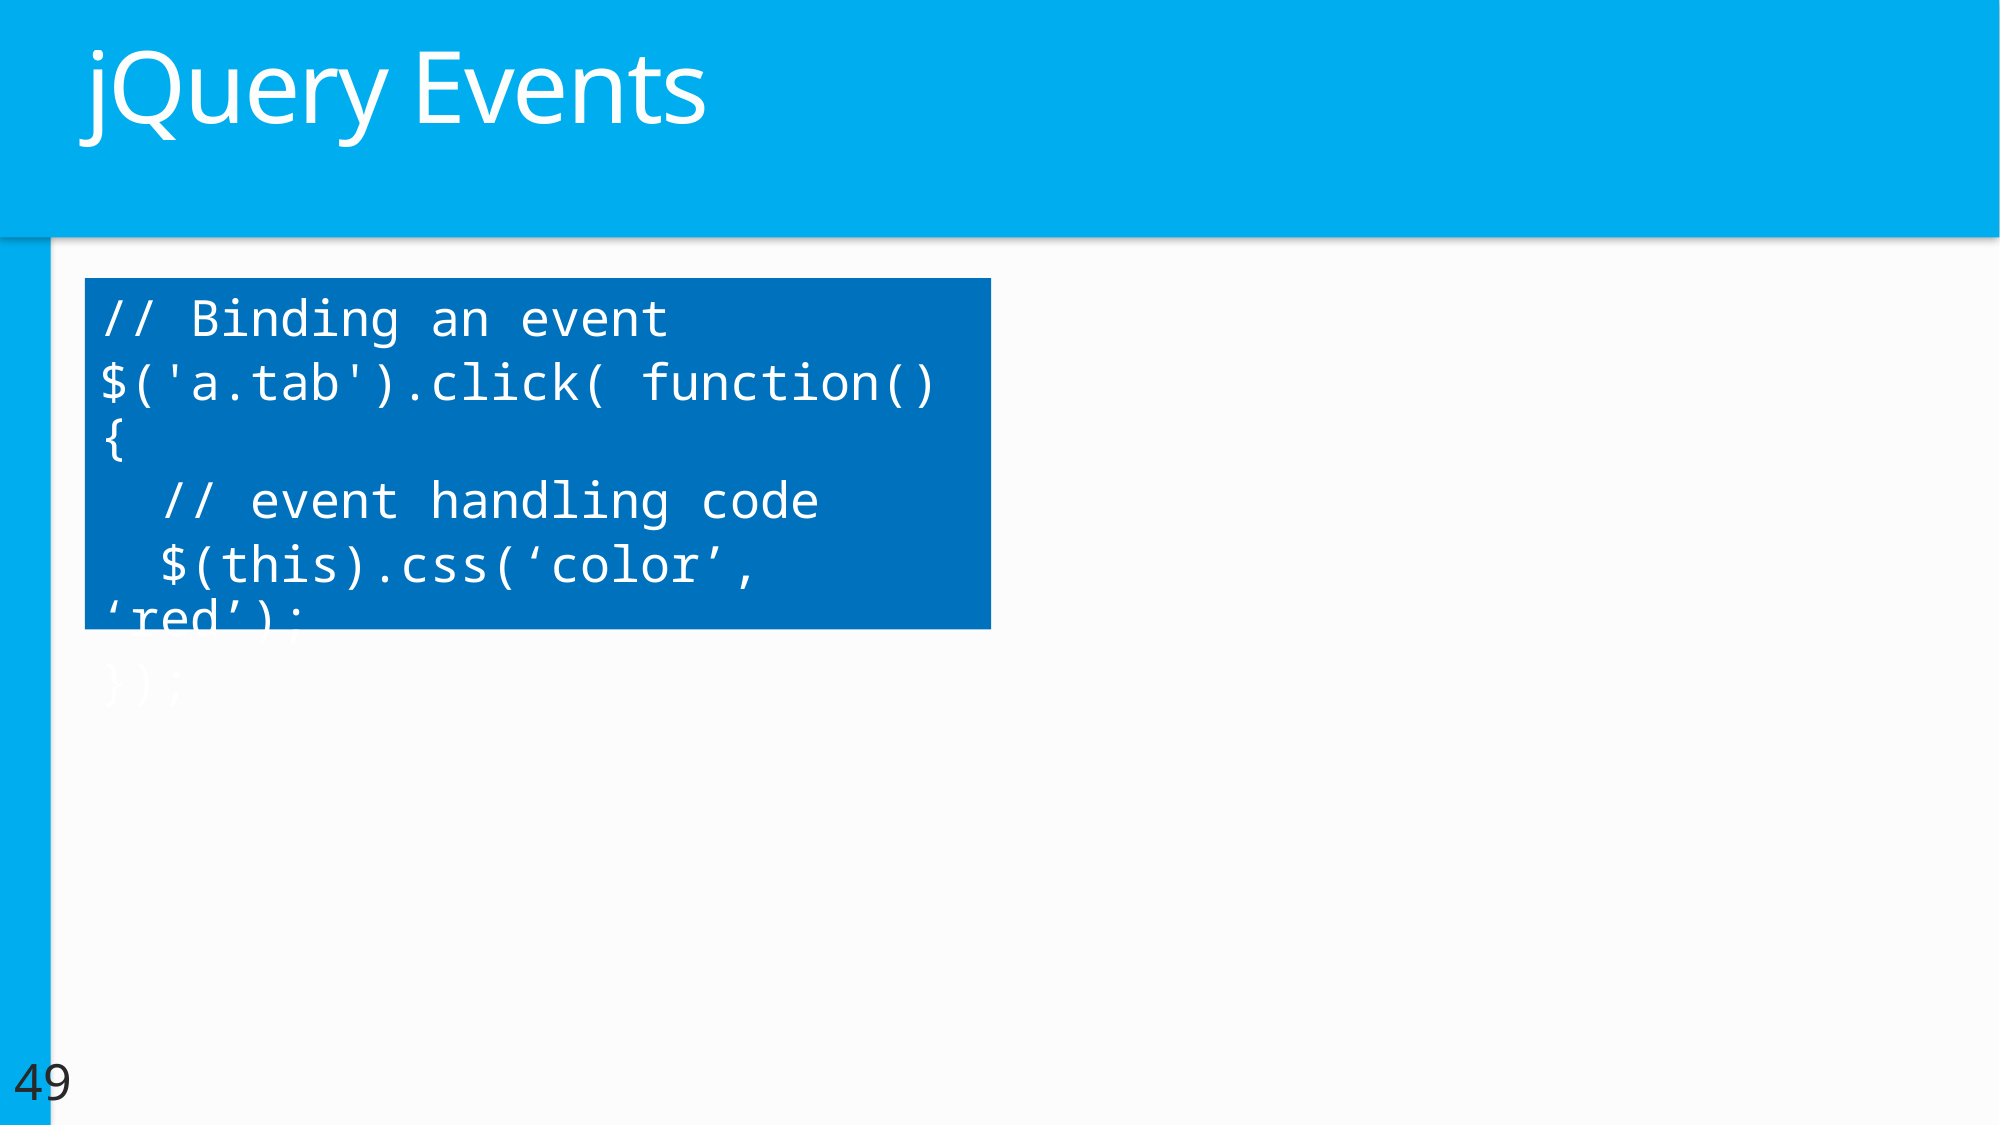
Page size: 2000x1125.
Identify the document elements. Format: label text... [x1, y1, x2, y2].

slide_number 49 [0, 1042, 467, 1103]
list // Binding an event $('a.tab').click( function() { // event handling code $(this).css(‘color’, ‘red’); }); [84, 278, 992, 630]
title jQuery Events [85, 37, 1914, 147]
